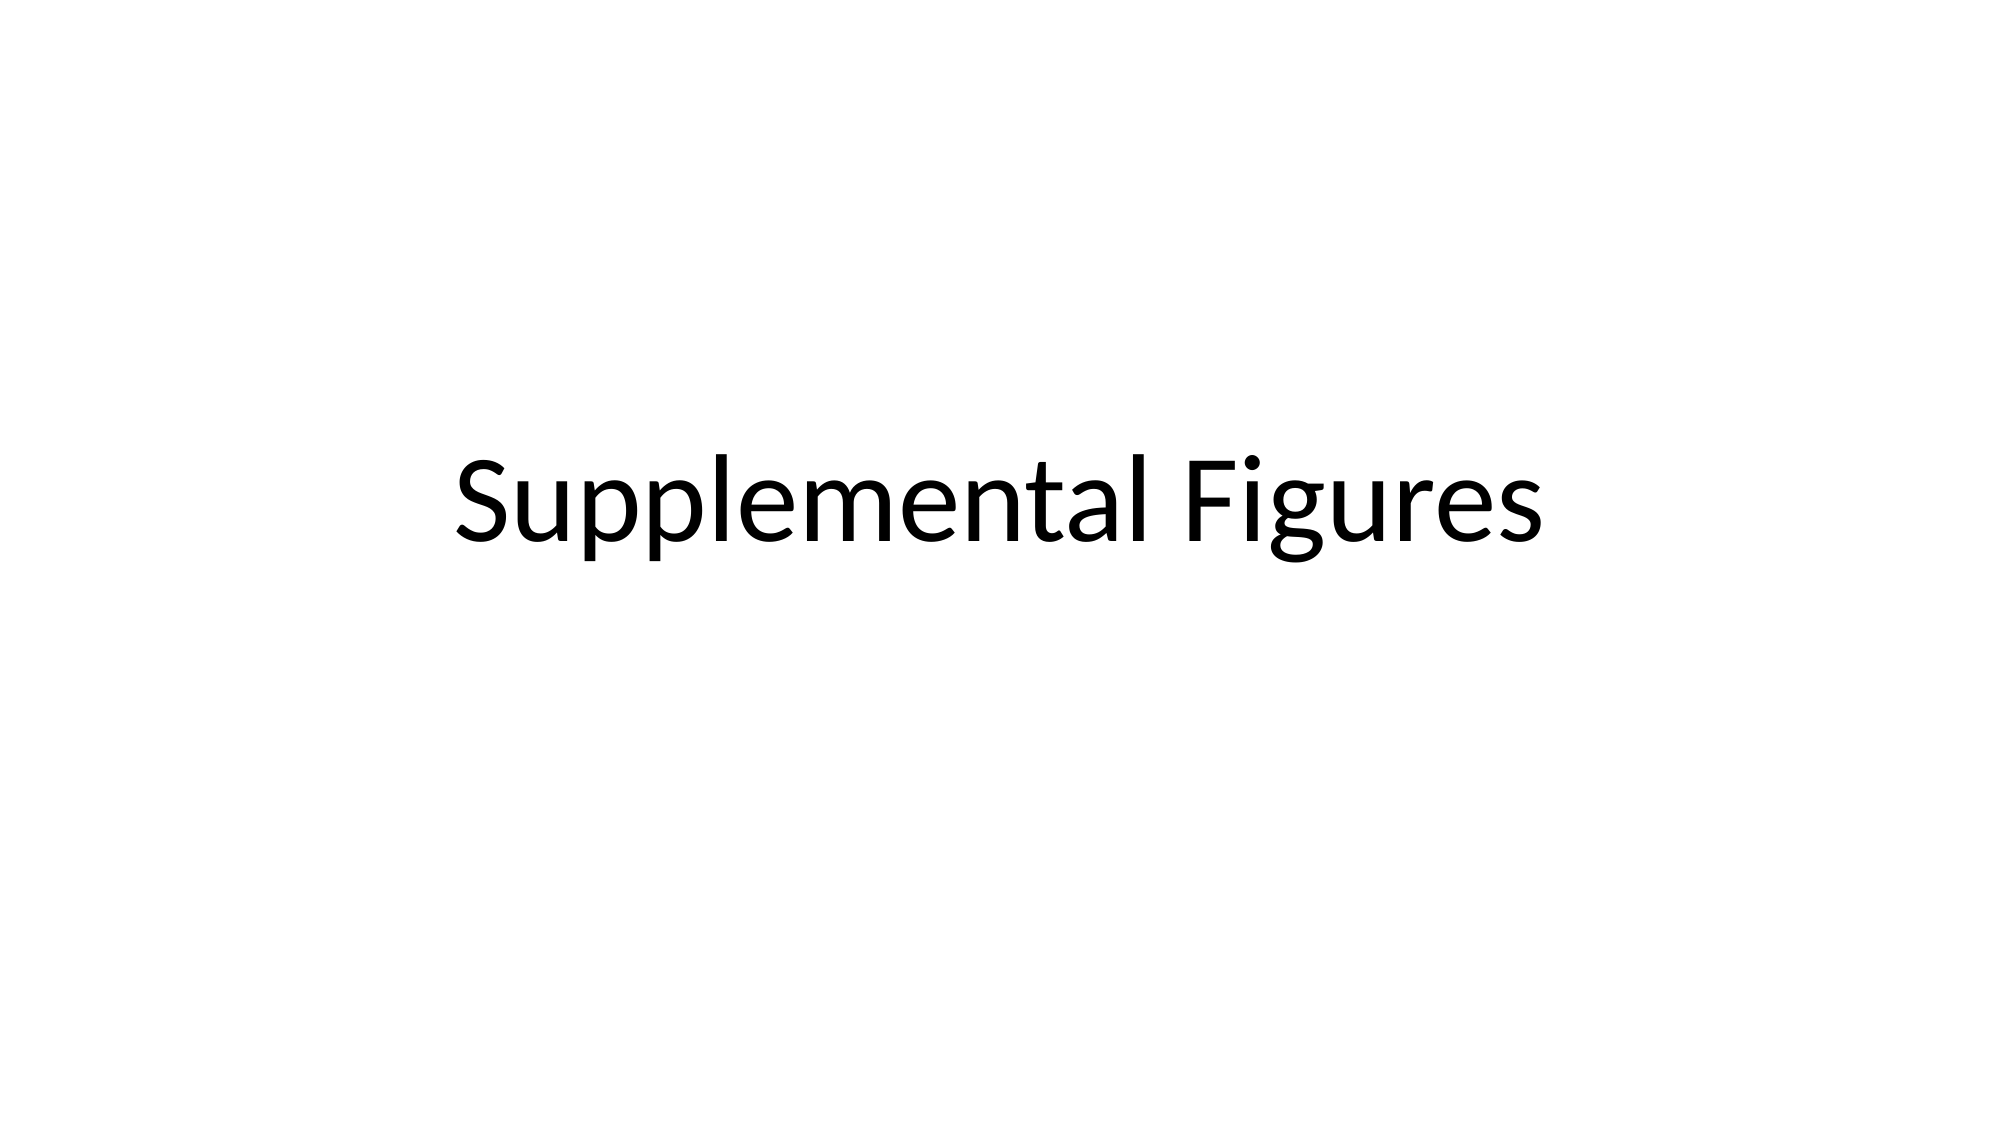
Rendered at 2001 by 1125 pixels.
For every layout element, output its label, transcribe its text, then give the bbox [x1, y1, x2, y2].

title Supplemental Figures [249, 184, 1750, 576]
